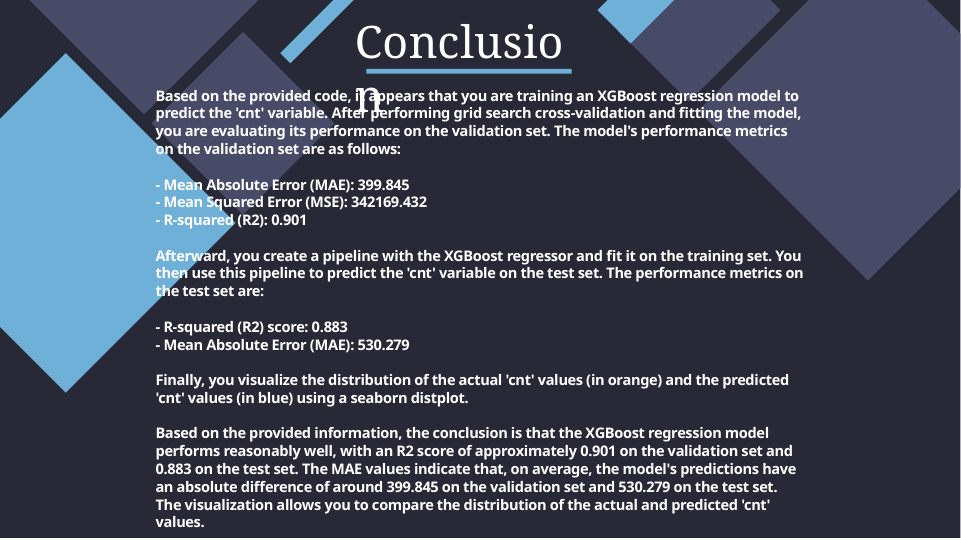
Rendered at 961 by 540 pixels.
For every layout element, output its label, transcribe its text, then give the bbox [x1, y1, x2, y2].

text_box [597, 0, 781, 102]
text_box [786, 0, 961, 281]
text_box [0, 0, 354, 393]
title Conclusion [359, 11, 579, 122]
text_box [366, 68, 572, 74]
text_box Based on the provided code, it appears that you are training an XGBoost regression model to predict the 'cnt' variable. After performing grid search cross-validation and fitting the model, you are evaluating its performance on the validation set. The model's performance metrics on the validation set are as follows: - Mean Absolute Error (MAE): 399.845 - Mean Squared Error (MSE): 342169.432 - R-squared (R2): 0.901 Afterward, you create a pipeline with the XGBoost regressor and fit it on the training set. You then use this pipeline to predict the 'cnt' variable on the test set. The performance metrics on the test set are: - R-squared (R2) score: 0.883 - Mean Absolute Error (MAE): 530.279 Finally, you visualize the distribution of the actual 'cnt' values (in orange) and the predicted 'cnt' values (in blue) using a seaborn distplot. Based on the provided information, the conclusion is that the XGBoost regression model performs reasonably well, with an R2 score of approximately 0.901 on the validation set and 0.883 on the test set. The MAE values indicate that, on average, the model's predictions have an absolute difference of around 399.845 on the validation set and 530.279 on the test set. The visualization allows you to compare the distribution of the actual and predicted 'cnt' values. [153, 84, 807, 531]
